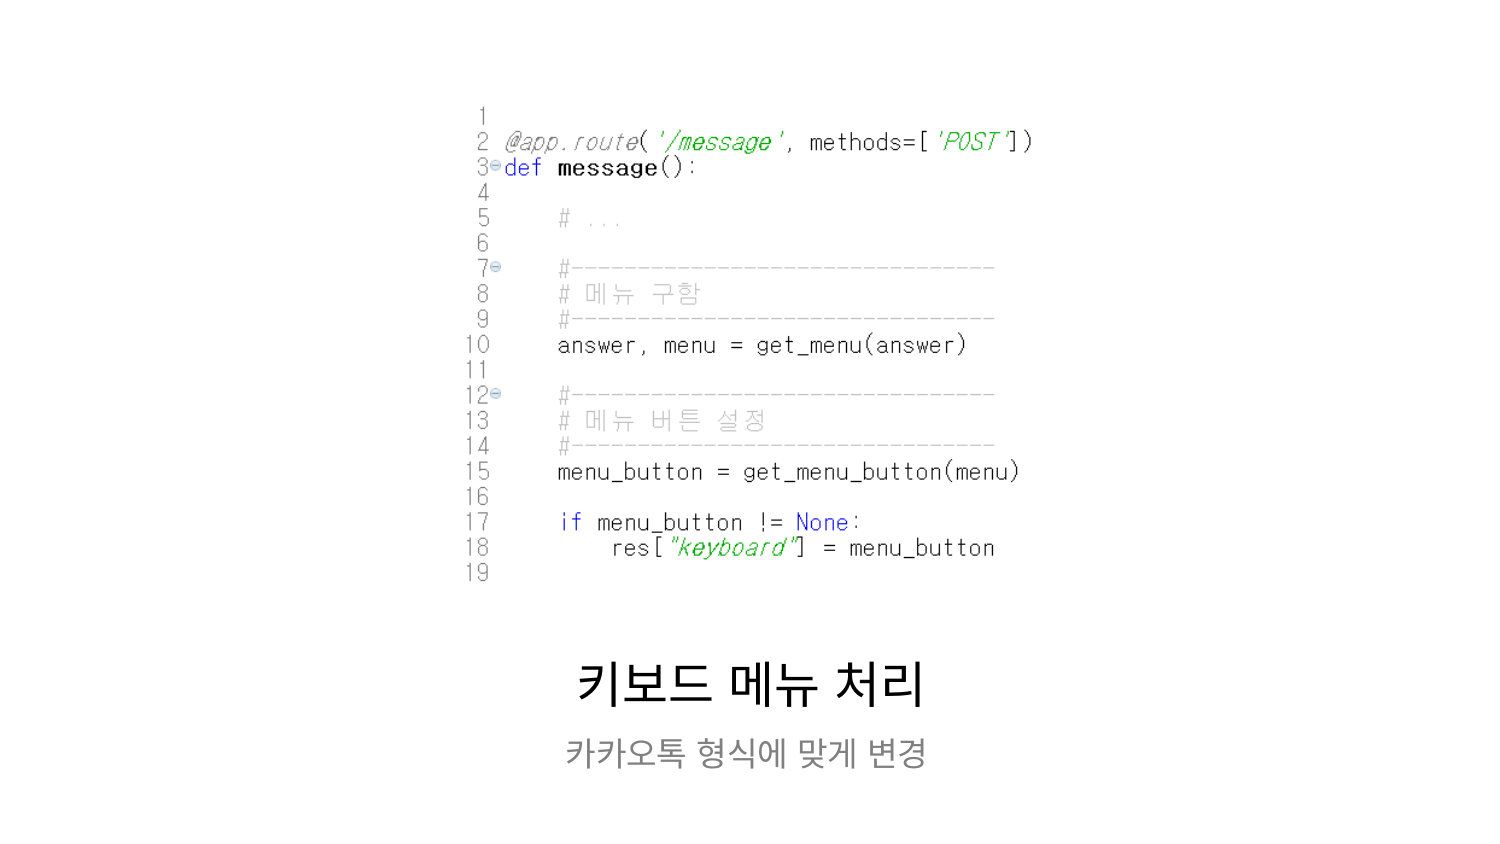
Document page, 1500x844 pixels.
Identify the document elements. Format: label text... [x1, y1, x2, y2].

text_box 키보드 메뉴 처리 [562, 646, 942, 721]
picture [460, 102, 1039, 586]
text_box 카카오톡 형식에 맞게 변경 [550, 725, 944, 781]
